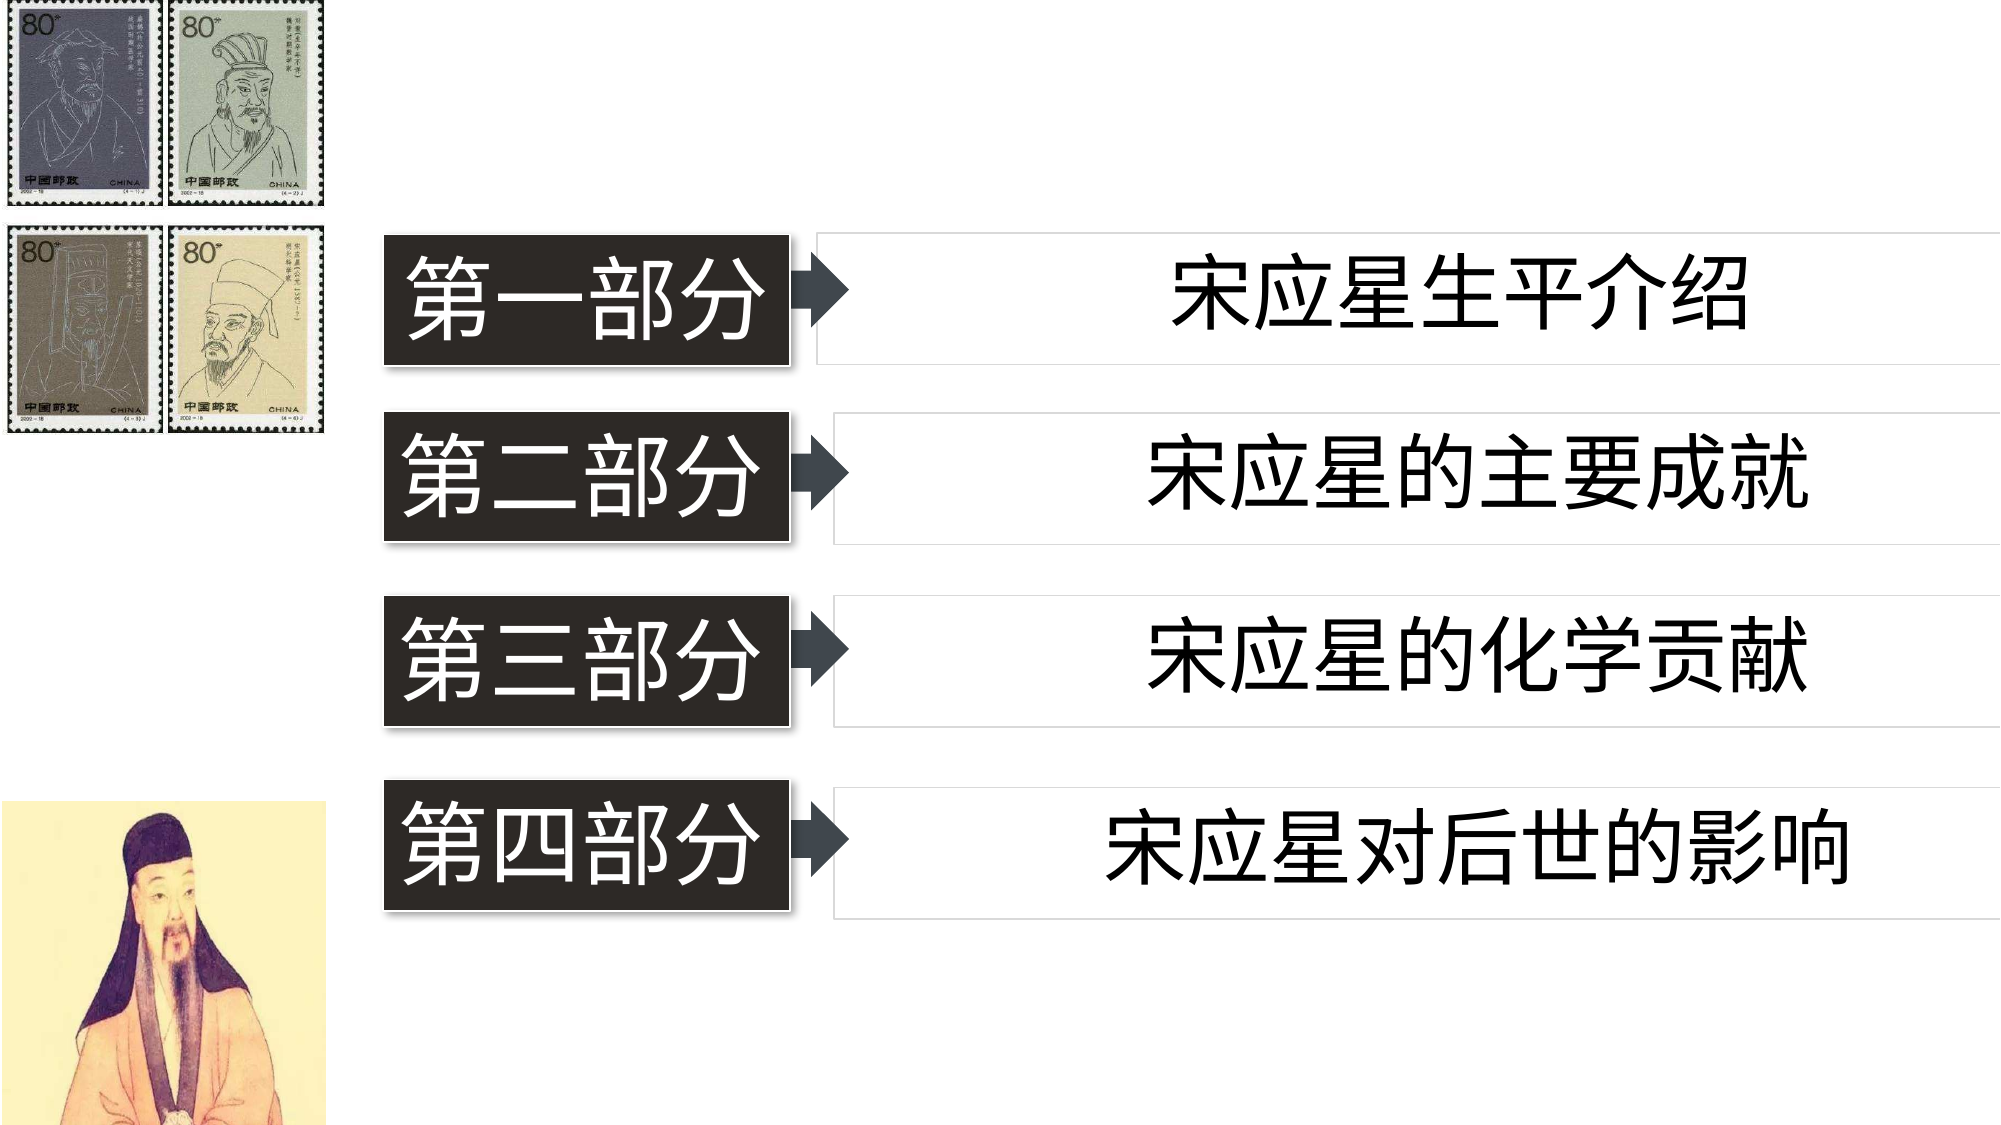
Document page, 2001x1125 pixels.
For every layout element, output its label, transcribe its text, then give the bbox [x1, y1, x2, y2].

text_box 宋应星的化学贡献 [833, 595, 2000, 728]
text_box 第二部分 [382, 410, 790, 543]
text_box 第一部分 [382, 234, 790, 367]
text_box 宋应星的主要成就 [833, 413, 2000, 545]
text_box 宋应星生平介绍 [816, 233, 2000, 365]
text_box 宋应星对后世的影响 [833, 787, 2000, 919]
text_box [799, 801, 850, 877]
text_box 第三部分 [382, 595, 790, 728]
text_box 第四部分 [382, 779, 790, 911]
text_box [799, 611, 850, 687]
picture [2, 0, 357, 435]
text_box [799, 251, 850, 328]
picture [2, 801, 326, 1125]
text_box [799, 434, 850, 511]
